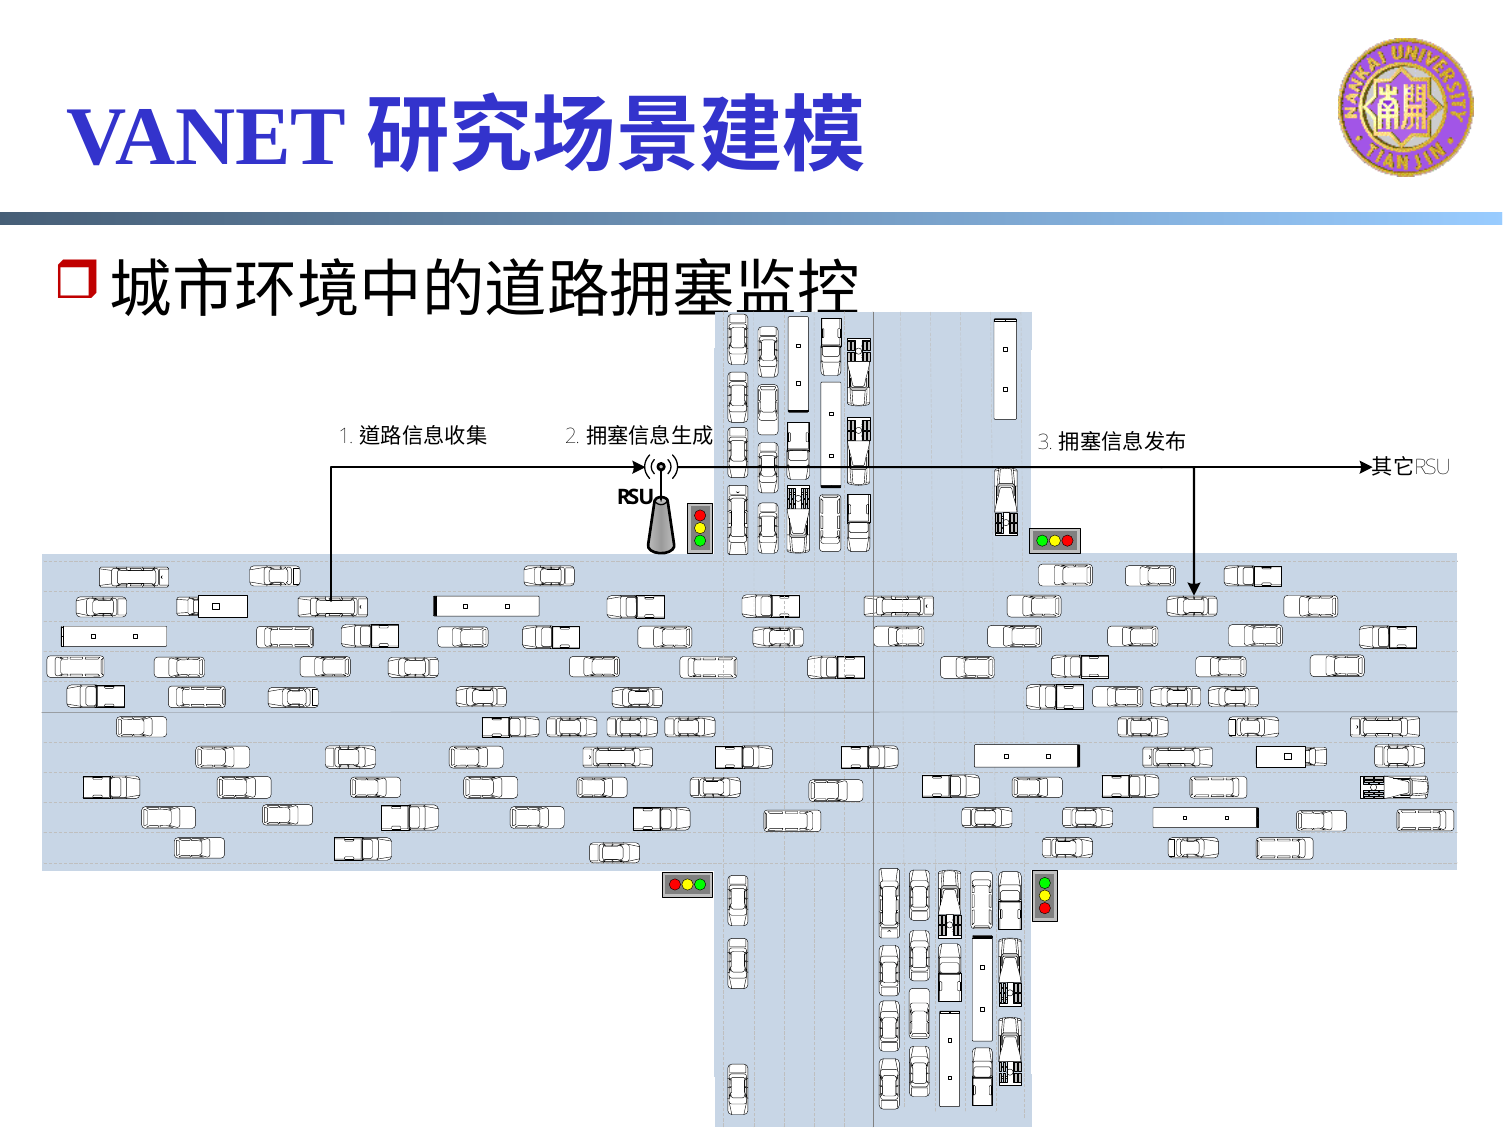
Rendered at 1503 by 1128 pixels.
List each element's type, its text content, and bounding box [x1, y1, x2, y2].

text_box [0, 150, 1503, 1128]
picture [1365, 38, 1474, 150]
title VANET研究场景建模 [50, 37, 1365, 149]
